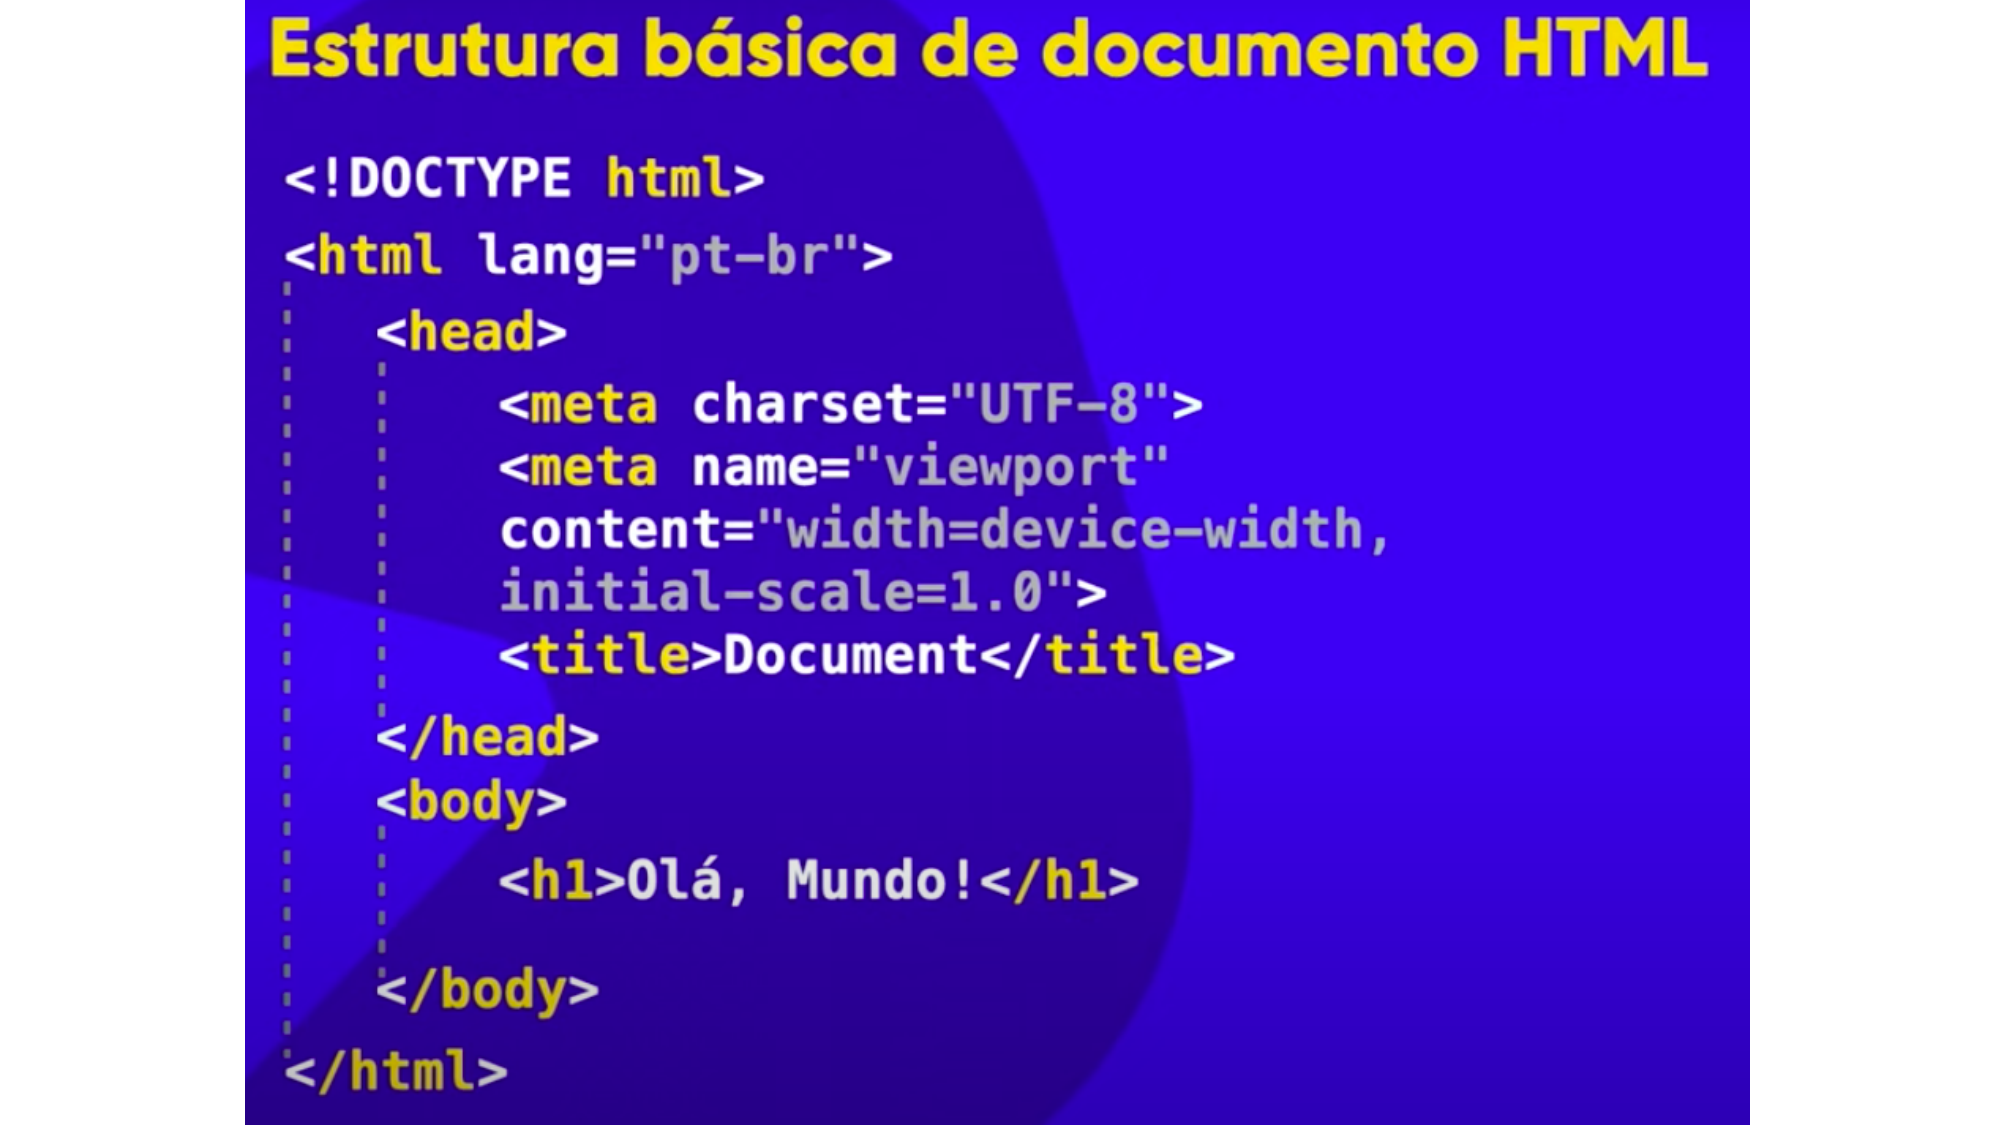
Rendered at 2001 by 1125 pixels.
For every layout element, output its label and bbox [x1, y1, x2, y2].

picture [245, 0, 1750, 1125]
